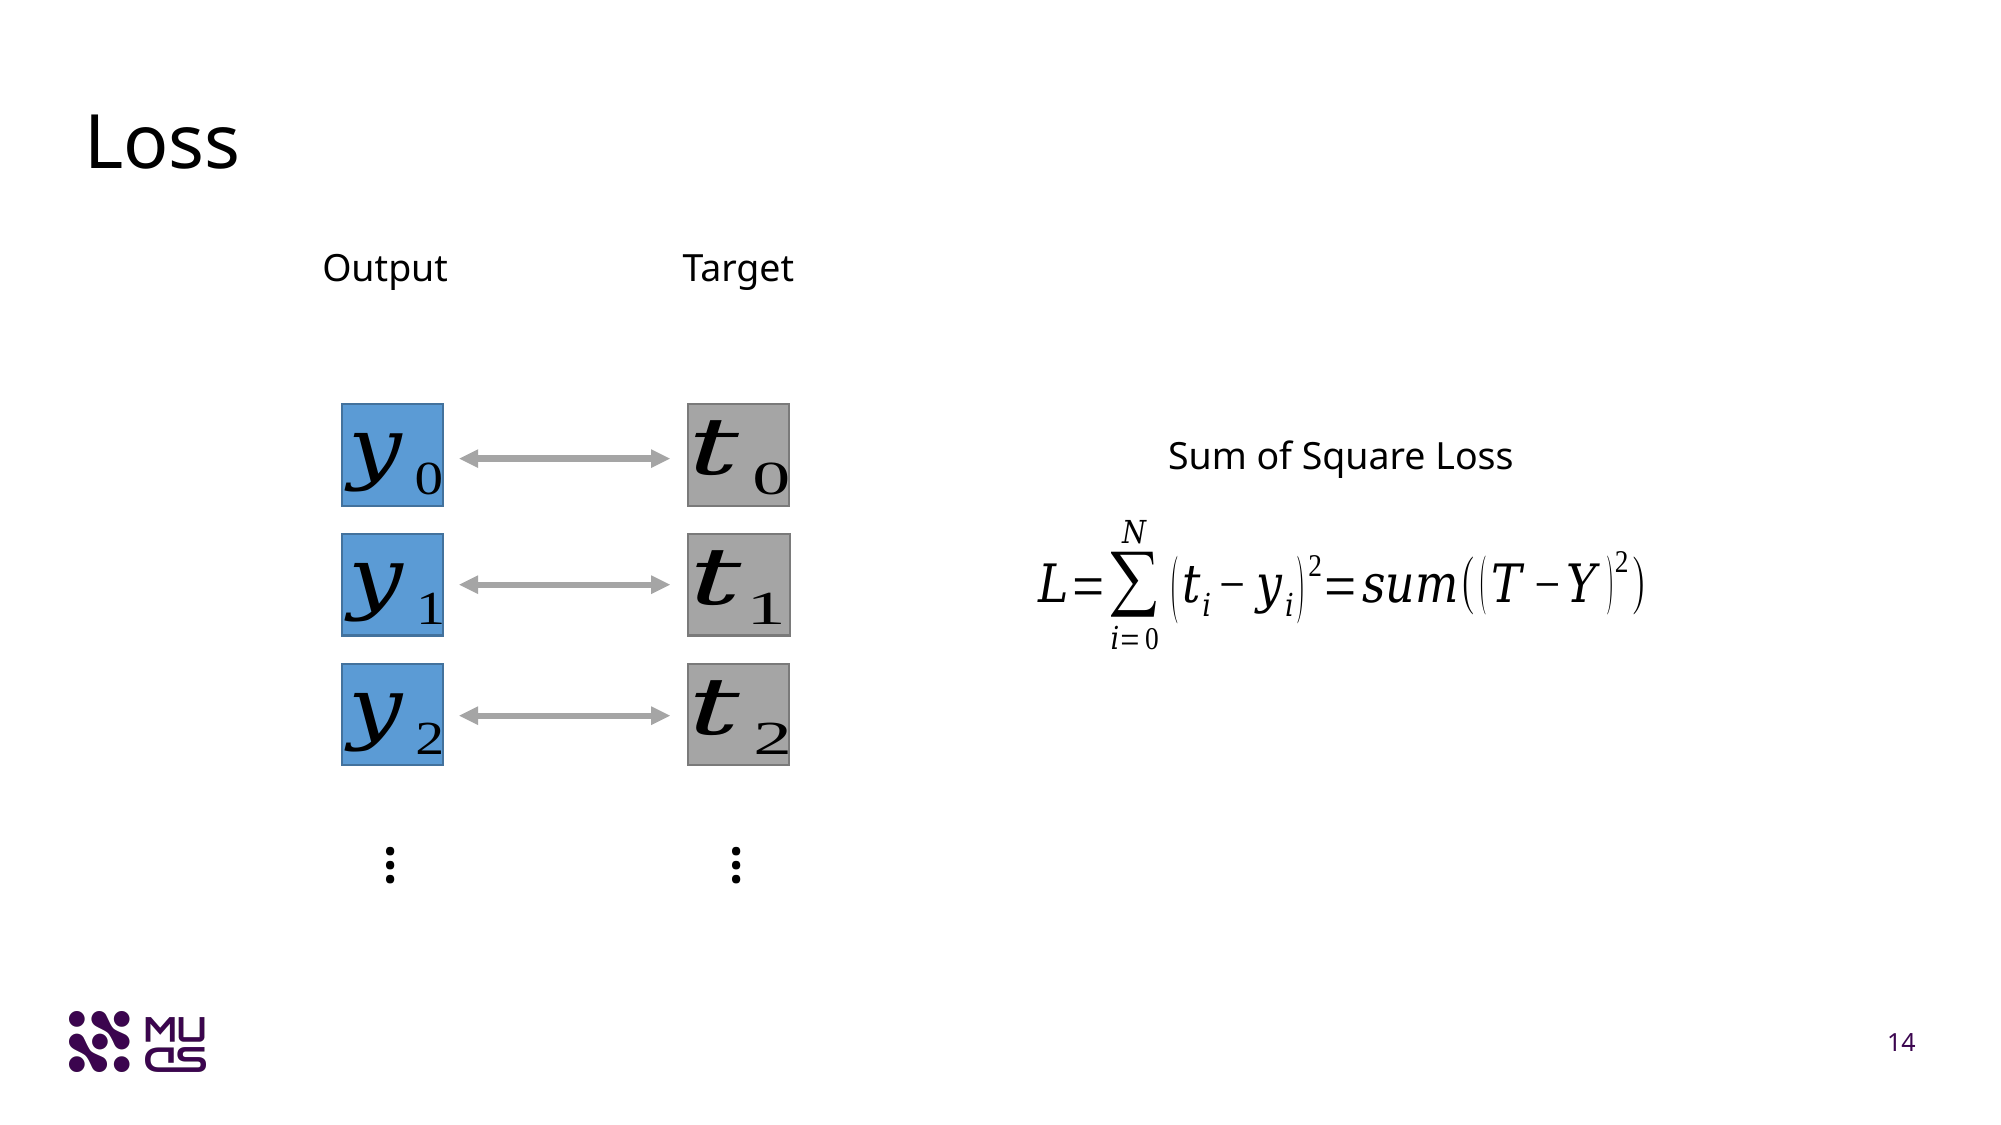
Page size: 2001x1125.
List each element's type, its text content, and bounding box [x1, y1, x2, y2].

text_box ··· [701, 794, 776, 937]
picture [69, 1011, 206, 1072]
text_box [310, 236, 460, 937]
text_box Sum of Square Loss [1153, 424, 1529, 485]
title Loss [69, 84, 1931, 204]
slide_number 14 [1862, 1013, 1931, 1074]
text_box Target [667, 236, 809, 297]
